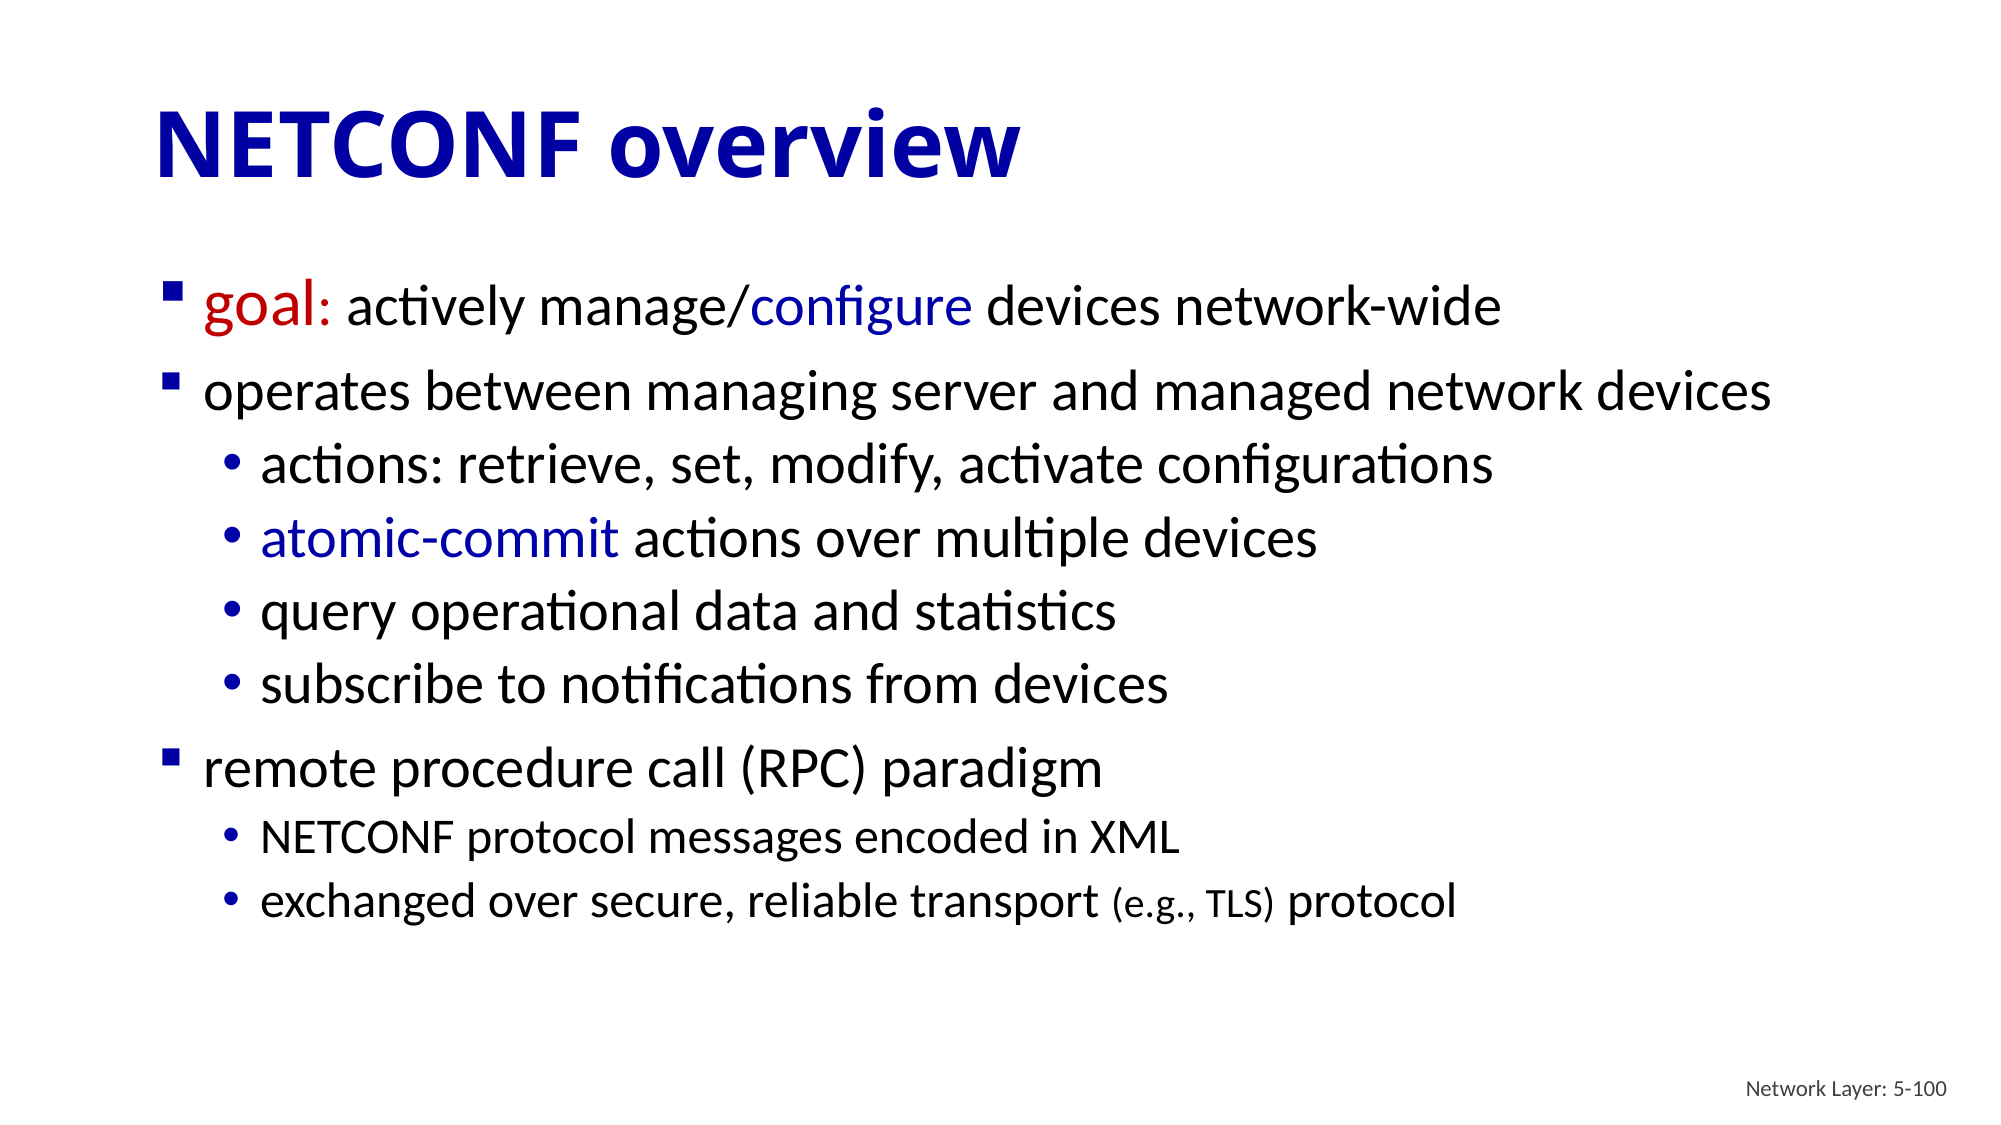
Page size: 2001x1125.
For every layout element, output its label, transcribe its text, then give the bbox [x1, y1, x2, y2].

title NETCONF overview [137, 74, 1863, 221]
slide_number Network Layer: 5-100 [1512, 1056, 1963, 1117]
list goal: actively manage/configure devices network-wide operates between managing server and managed network devices actions: retrieve, set, modify, activate configurations atomic-commit actions over multiple devices query operational data and statistics subscribe to notifications from devices remote procedure call (RPC) paradigm NETCONF protocol messages encoded in XML exchanged over secure, reliable transport (e.g., TLS) protocol [131, 260, 1898, 1039]
